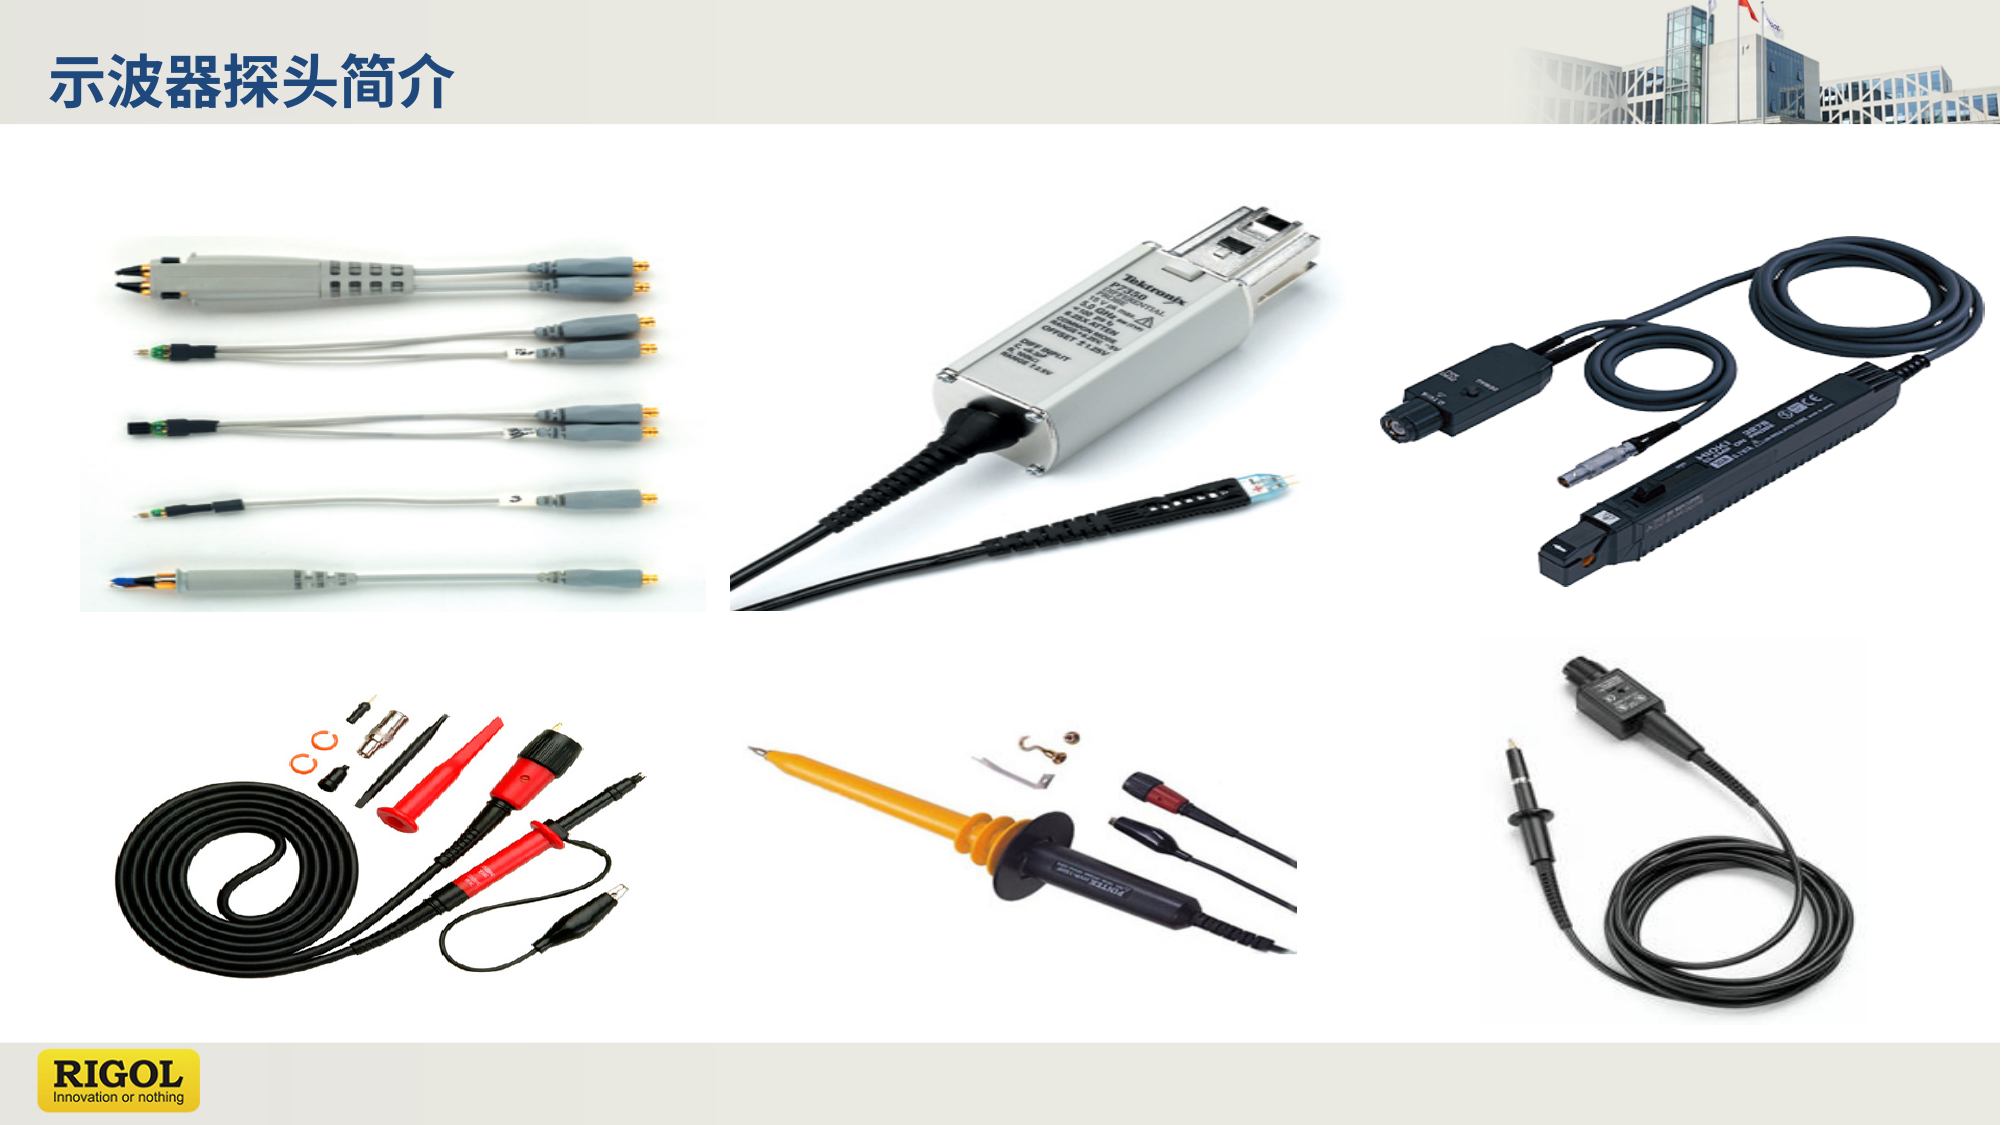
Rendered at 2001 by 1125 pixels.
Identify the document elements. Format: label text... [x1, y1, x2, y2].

picture [0, 0, 2000, 1125]
title 示波器探头简介 [33, 37, 1784, 138]
